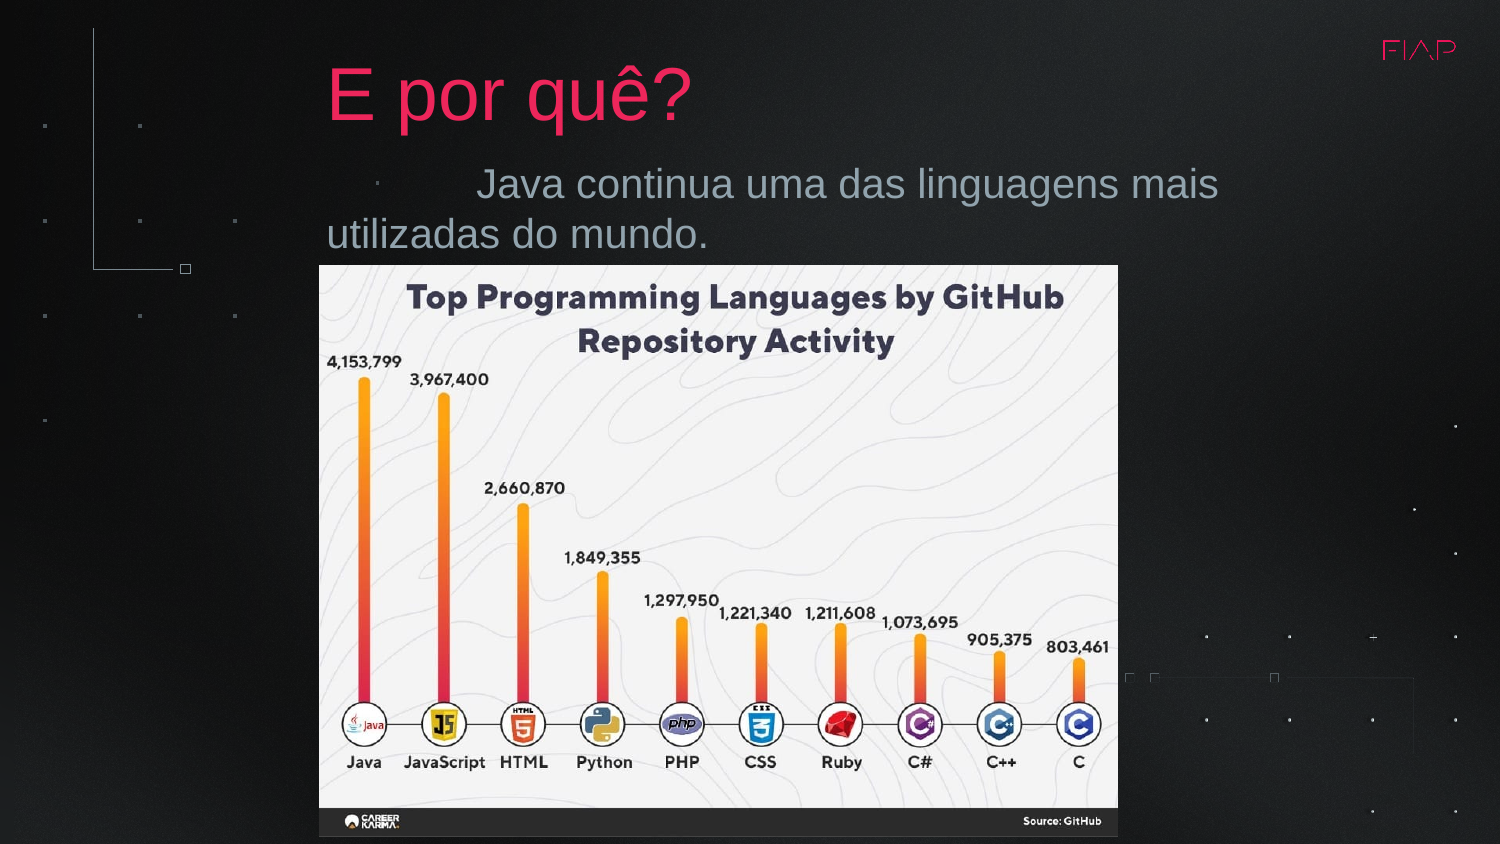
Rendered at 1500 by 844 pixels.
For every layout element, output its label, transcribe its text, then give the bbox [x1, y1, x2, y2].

text_box E por quê? [383, 37, 1126, 143]
picture [0, 0, 1500, 844]
text_box Java continua uma das linguagens mais utilizadas do mundo. [383, 149, 1242, 265]
